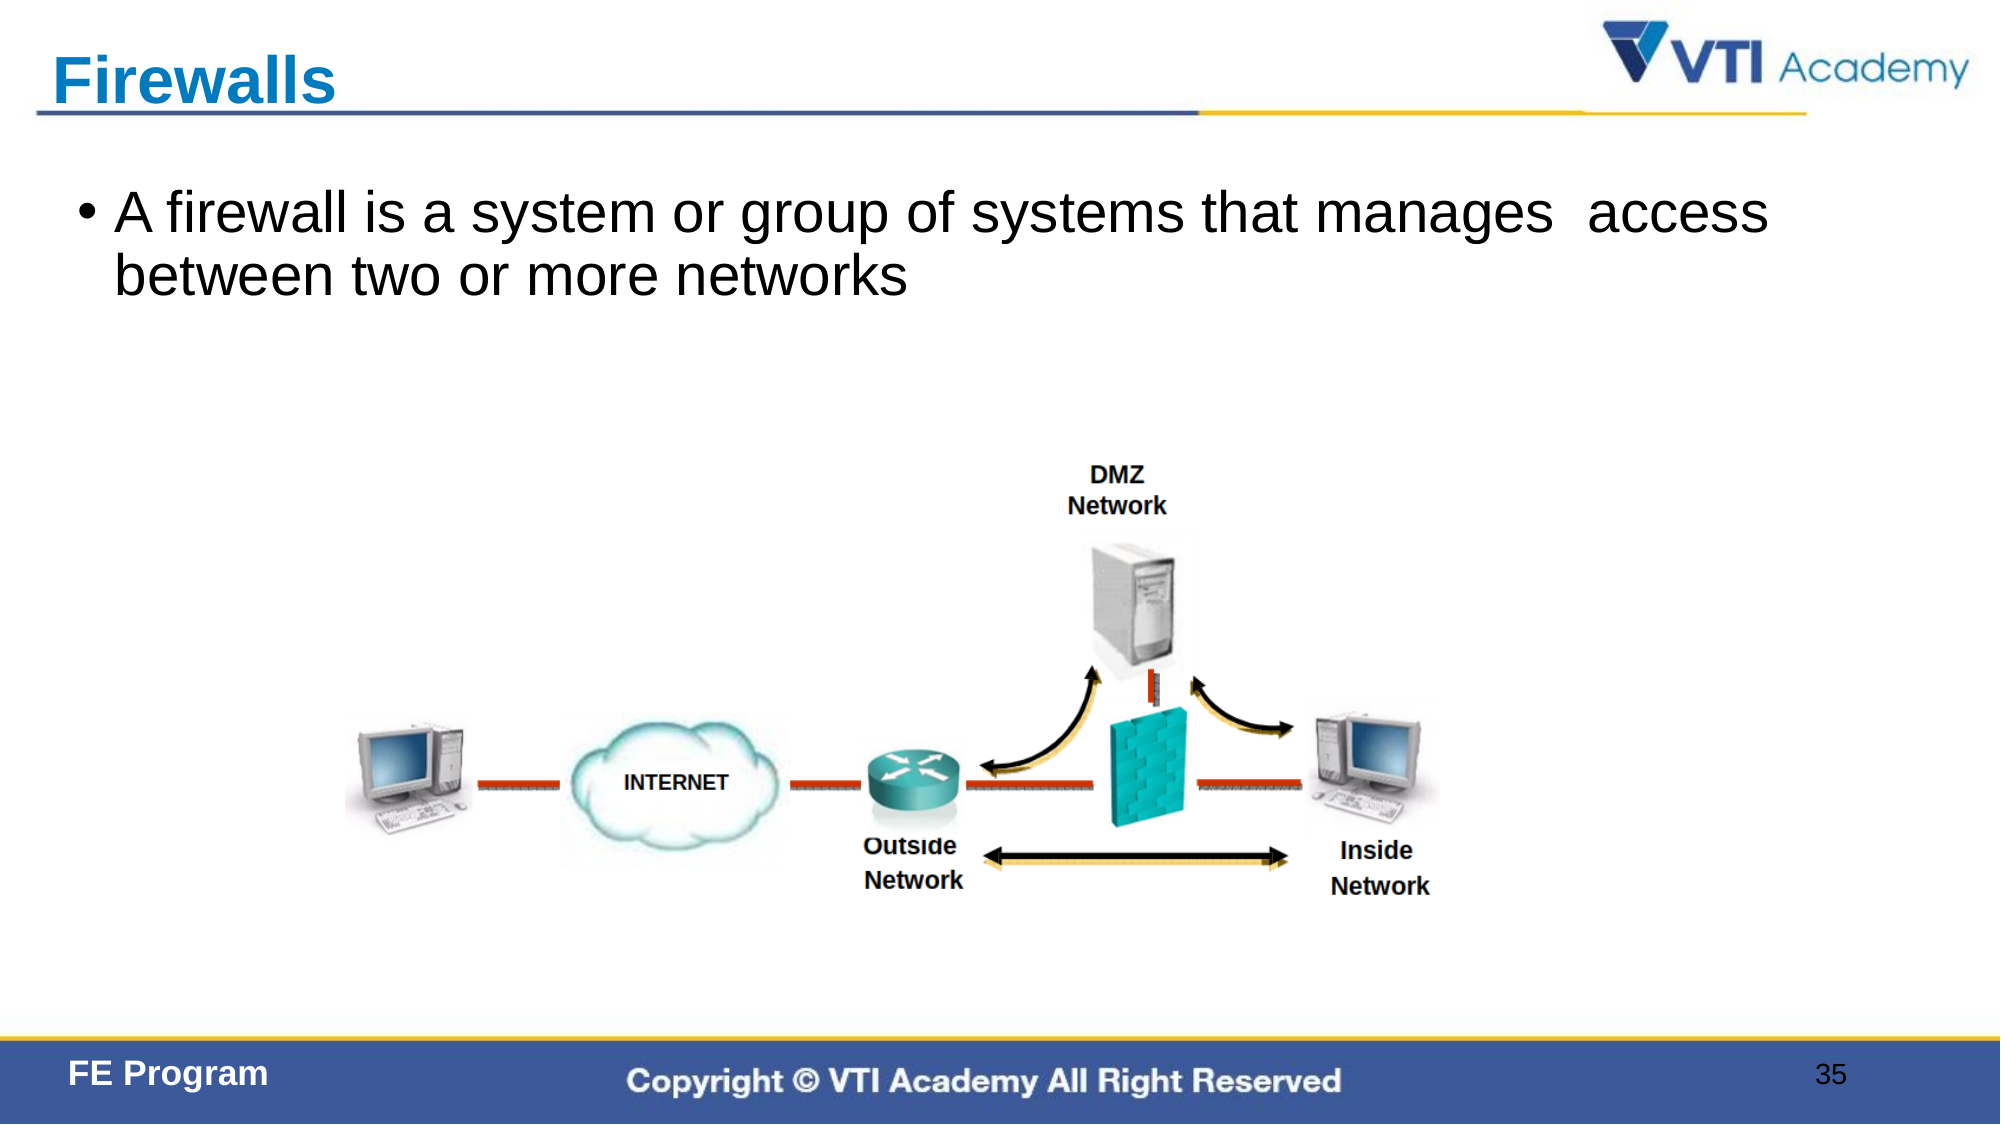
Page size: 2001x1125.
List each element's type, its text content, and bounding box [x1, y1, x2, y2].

picture [0, 1, 2000, 1124]
slide_number 35 [1412, 1042, 1863, 1103]
list A firewall is a system or group of systems that manages access between two or more networks [62, 174, 1788, 889]
title Firewalls [37, 37, 1763, 127]
